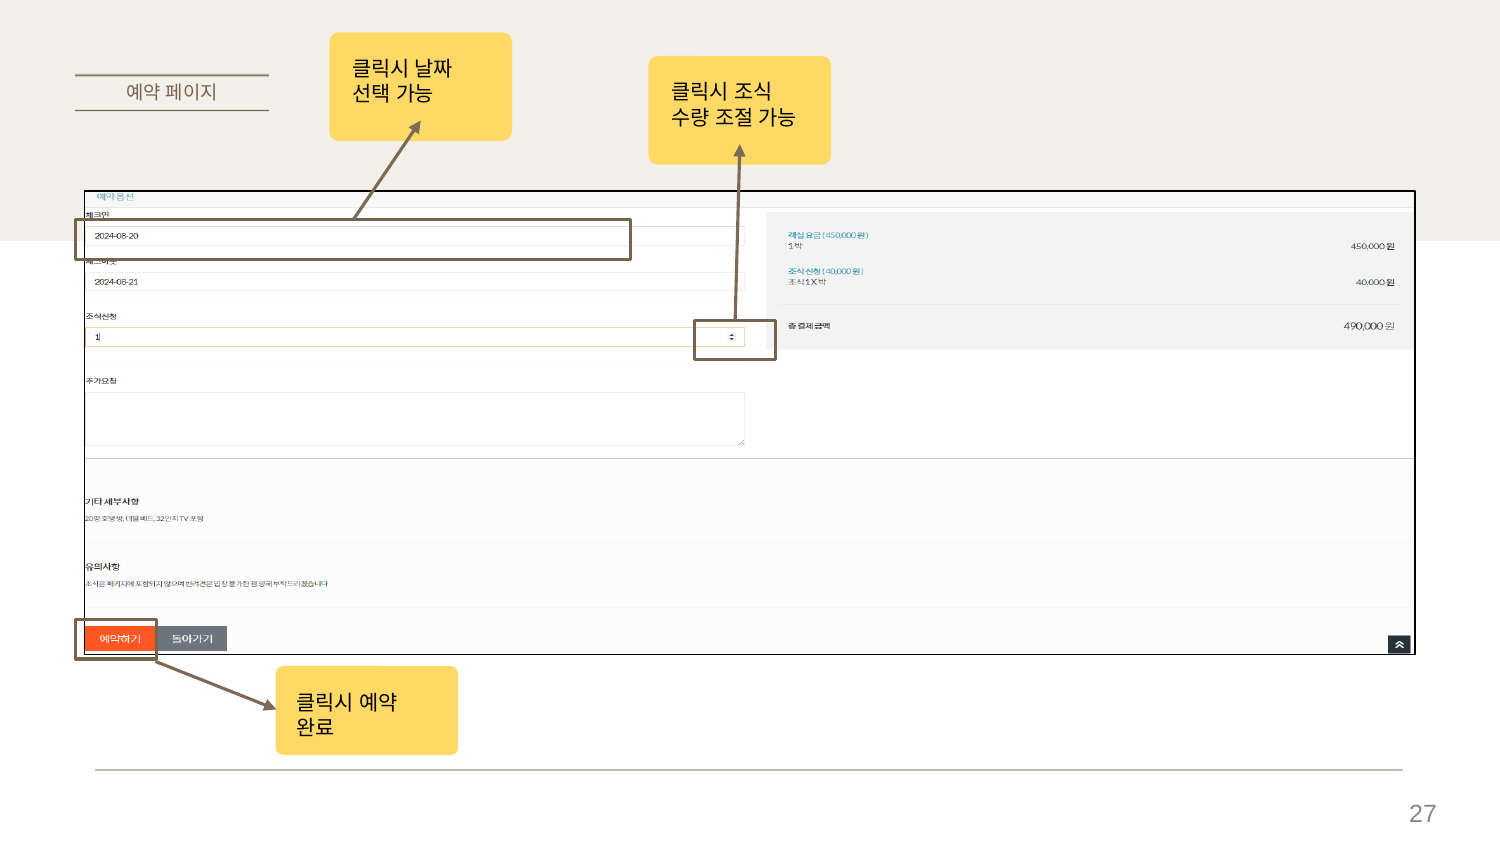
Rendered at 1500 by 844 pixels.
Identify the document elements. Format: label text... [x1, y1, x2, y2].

text_box 클릭시 예약 완료 [281, 674, 449, 755]
slide_number ‹#› [1269, 797, 1445, 828]
text_box [75, 249, 79, 260]
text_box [352, 121, 421, 221]
text_box [75, 619, 80, 659]
picture [0, 0, 1500, 654]
picture [95, 766, 1403, 773]
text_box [734, 144, 740, 321]
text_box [155, 661, 277, 710]
